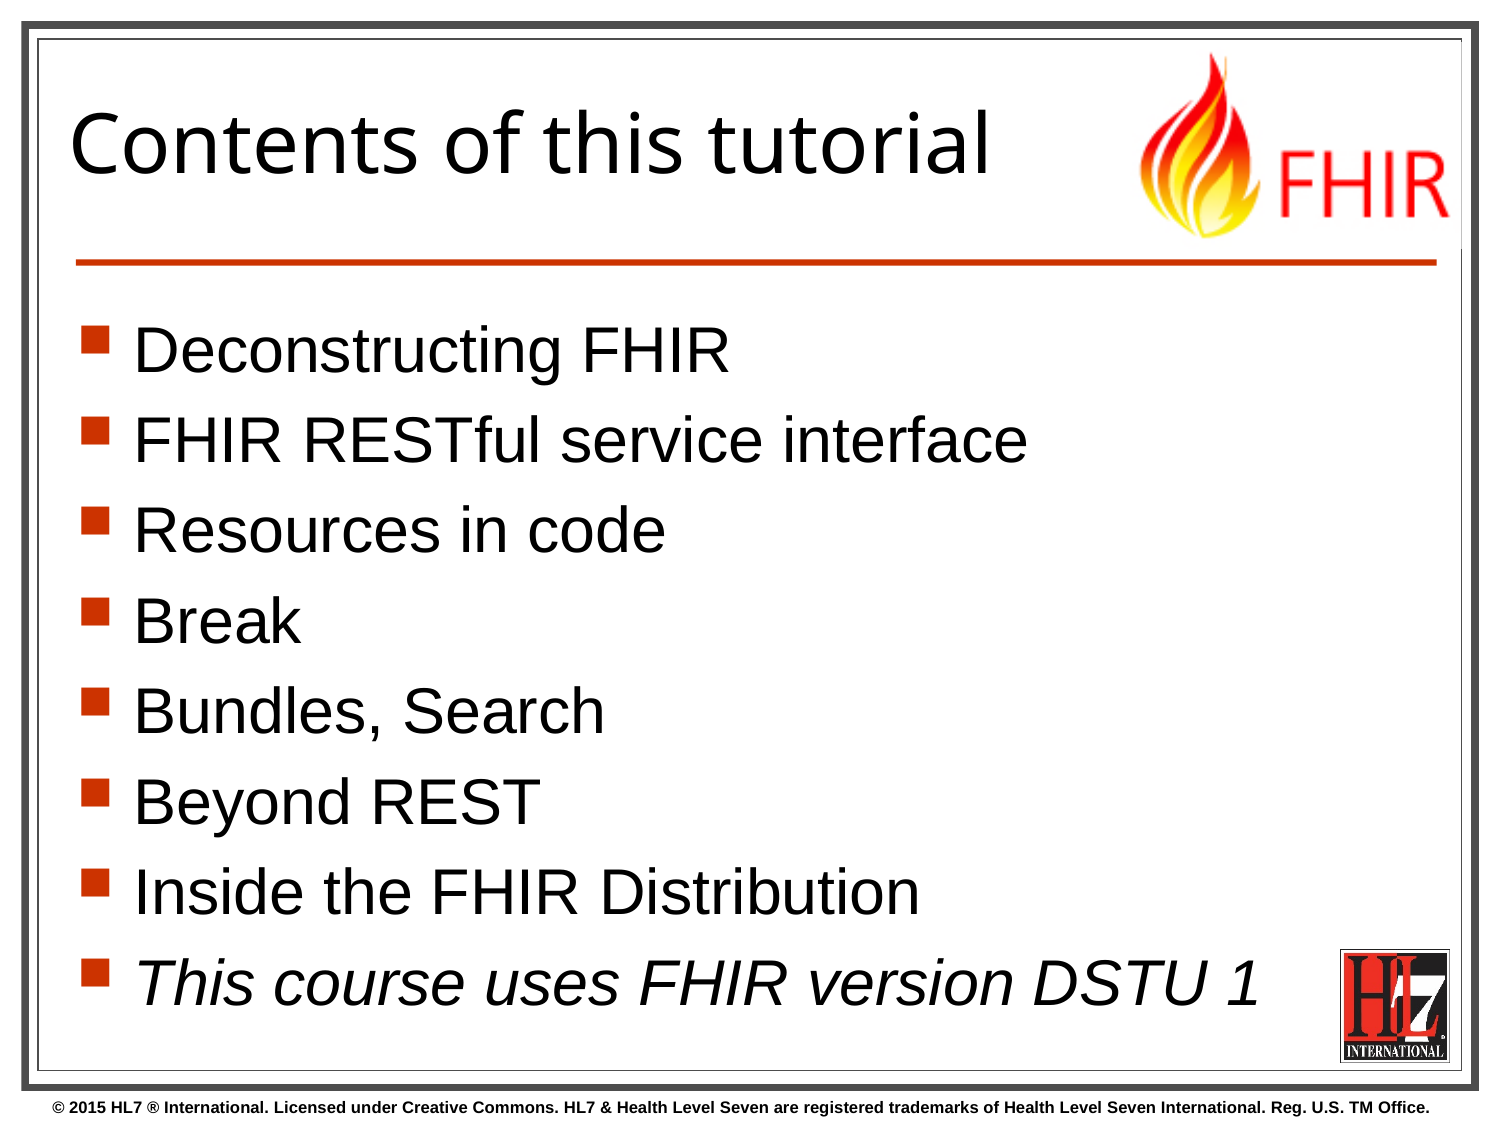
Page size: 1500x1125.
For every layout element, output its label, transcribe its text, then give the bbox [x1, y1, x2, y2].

title Contents of this tutorial [53, 54, 1128, 244]
picture [1128, 42, 1462, 249]
list Deconstructing FHIR FHIR RESTful service interface Resources in code Break Bundles, Search Beyond REST Inside the FHIR Distribution This course uses FHIR version DSTU 1 [62, 299, 1438, 1035]
picture [1340, 949, 1450, 1063]
